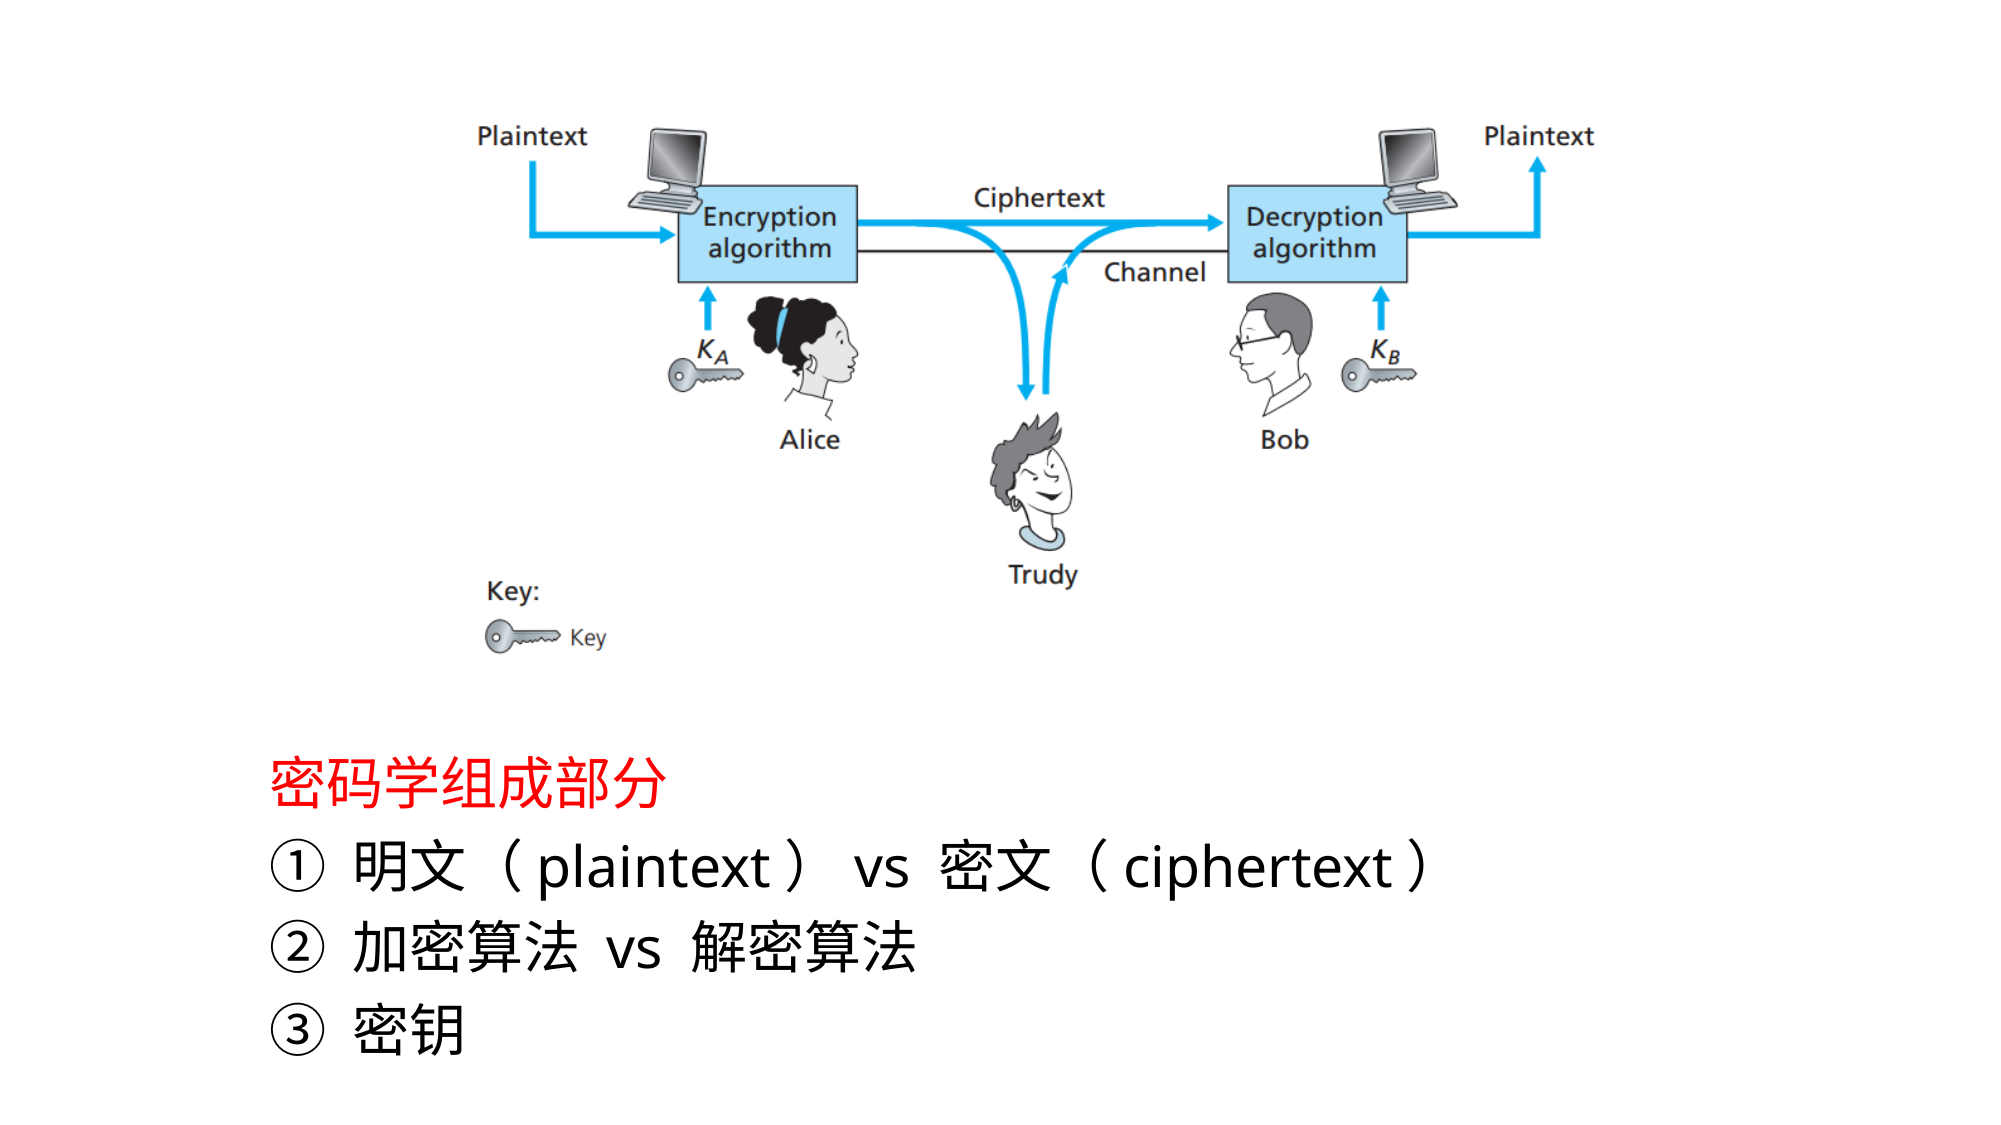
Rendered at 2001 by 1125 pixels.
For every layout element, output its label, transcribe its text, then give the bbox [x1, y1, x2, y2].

picture [435, 81, 1623, 672]
list 密码学组成部分 明文（plaintext）vs 密文（ciphertext） 加密算法 vs 解密算法 密钥 [254, 748, 1623, 1074]
